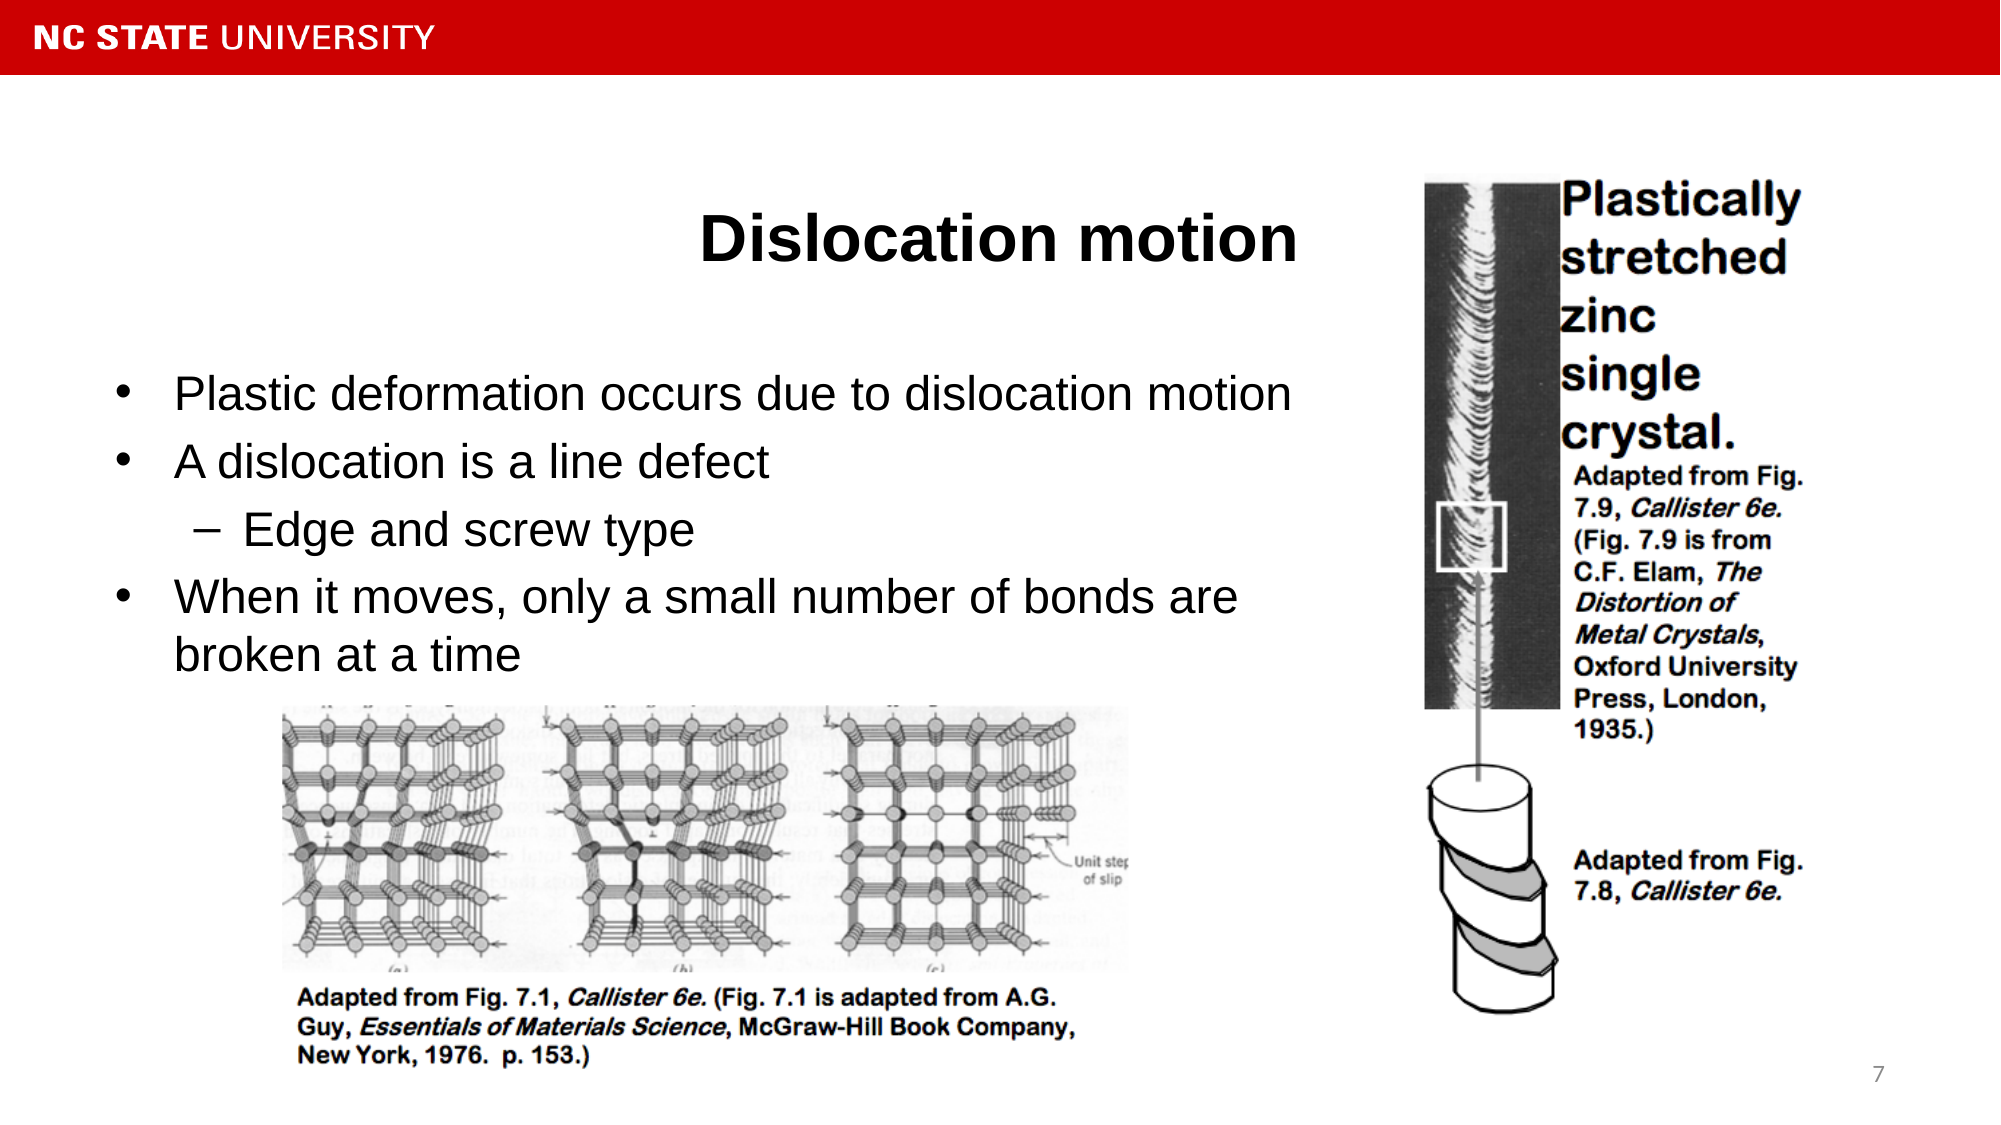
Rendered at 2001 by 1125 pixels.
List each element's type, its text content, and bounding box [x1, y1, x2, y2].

title Dislocation motion [99, 147, 1900, 323]
slide_number 7 [1433, 1042, 1900, 1103]
picture [0, 0, 2000, 75]
picture [269, 700, 1142, 1073]
list Plastic deformation occurs due to dislocation motion A dislocation is a line defect Edge and screw type When it moves, only a small number of bonds are broken at a time [99, 354, 1311, 696]
picture [1399, 158, 1845, 1043]
